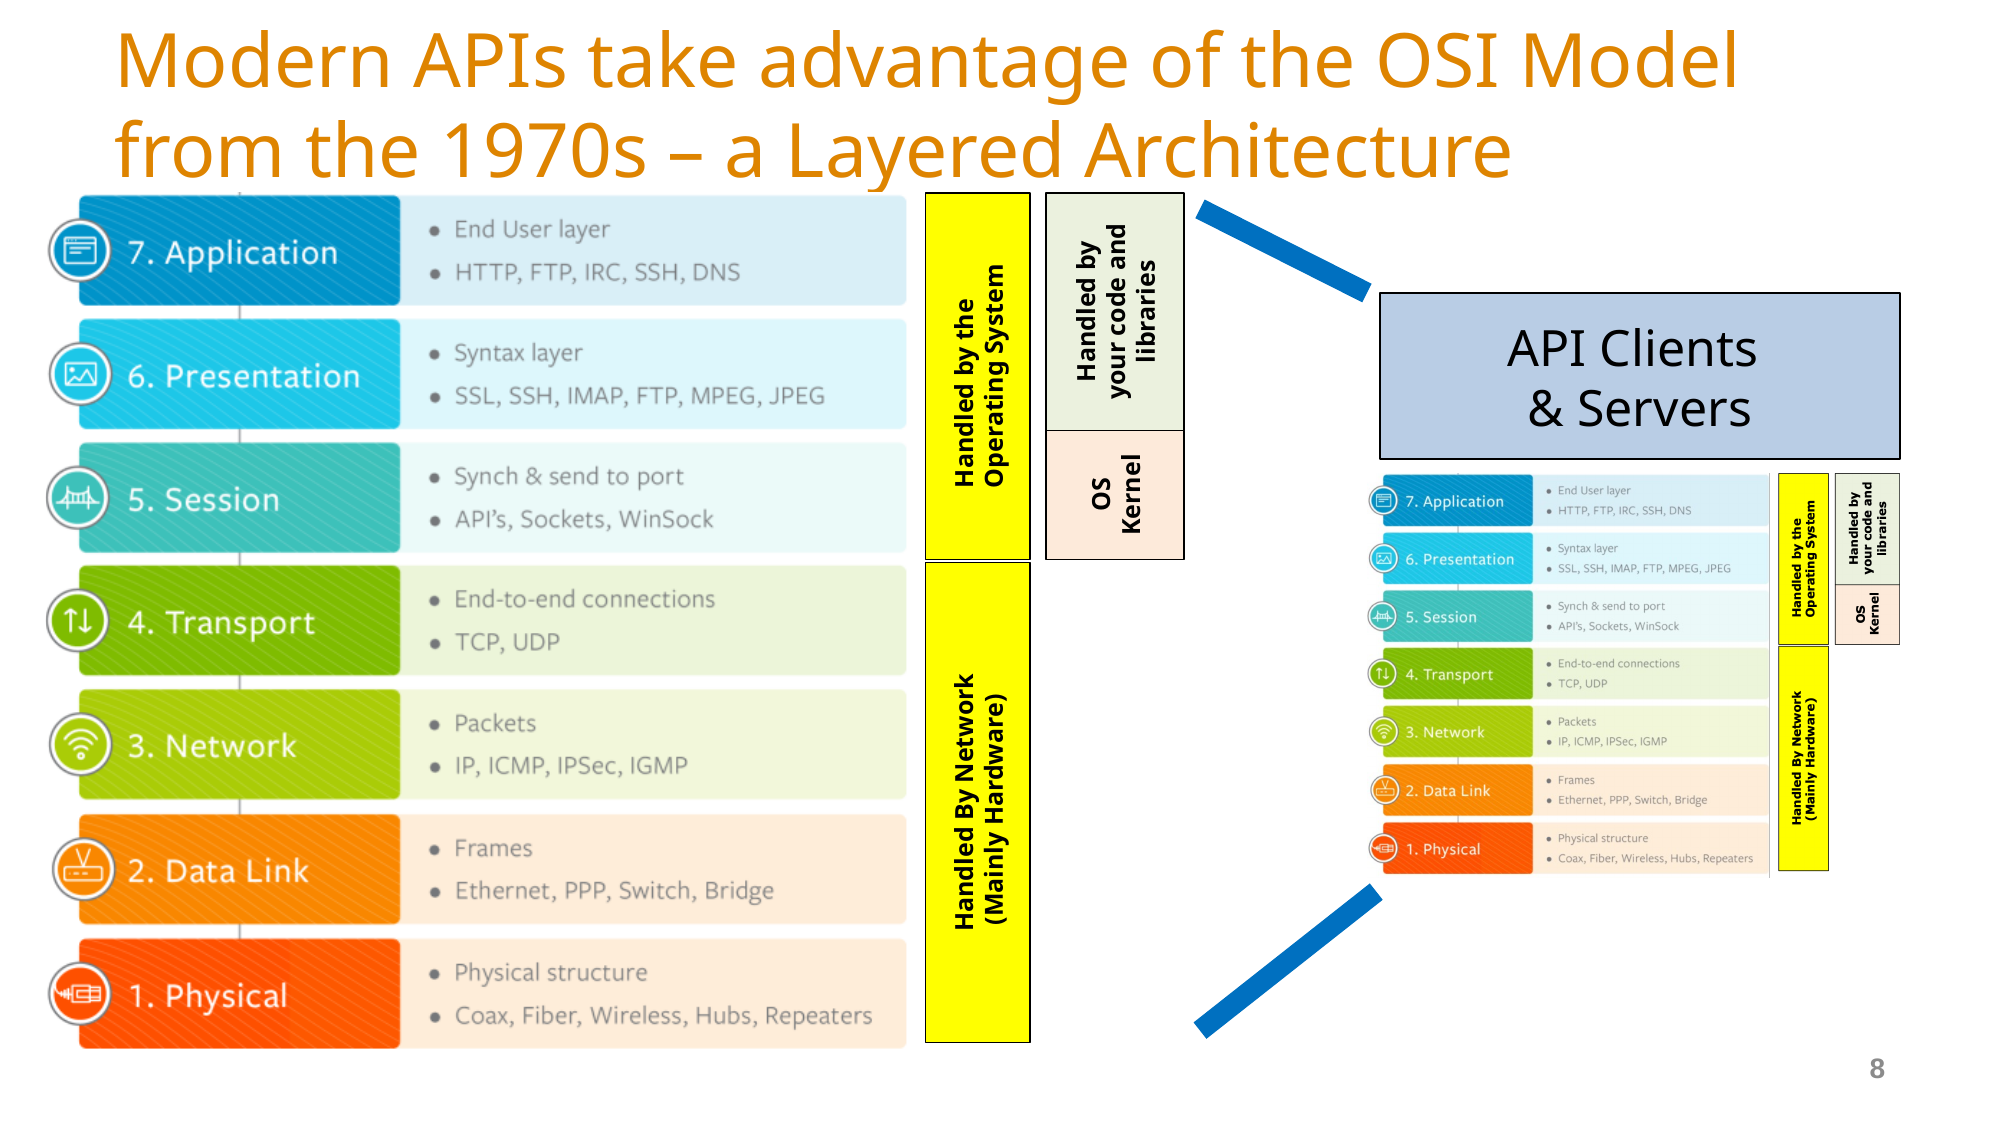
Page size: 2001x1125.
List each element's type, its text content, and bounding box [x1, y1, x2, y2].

text_box Handled by your code and libraries [1045, 192, 1184, 430]
text_box OS Kernel [1045, 430, 1184, 560]
picture [45, 192, 908, 1058]
slide_number 8 [1433, 1039, 1900, 1100]
title Modern APIs take advantage of the OSI Model from the 1970s – a Layered Architecture [99, 45, 1900, 160]
text_box API Clients & Servers [1380, 292, 1900, 459]
text_box Handled by the Operating System [925, 192, 1031, 560]
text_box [1199, 208, 1368, 294]
text_box Handled By Network (Mainly Hardware) [925, 562, 1031, 1043]
picture [1366, 472, 1901, 878]
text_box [1199, 891, 1377, 1031]
